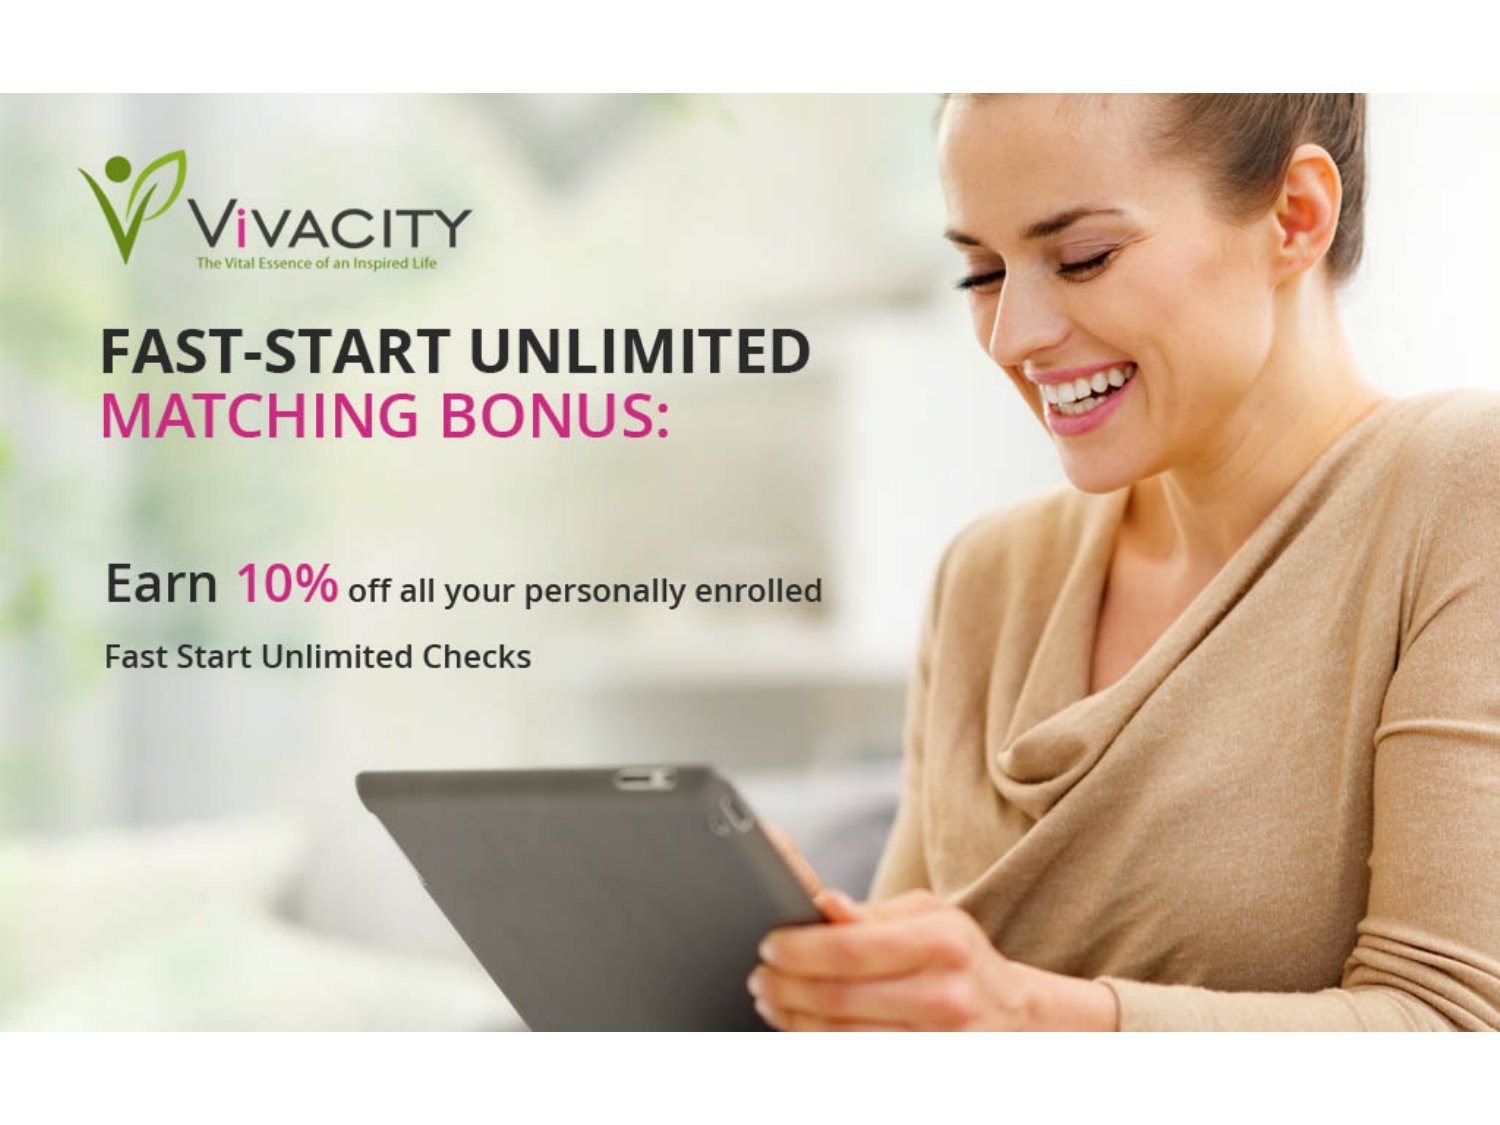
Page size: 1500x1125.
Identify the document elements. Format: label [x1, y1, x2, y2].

picture [0, 93, 1500, 1032]
